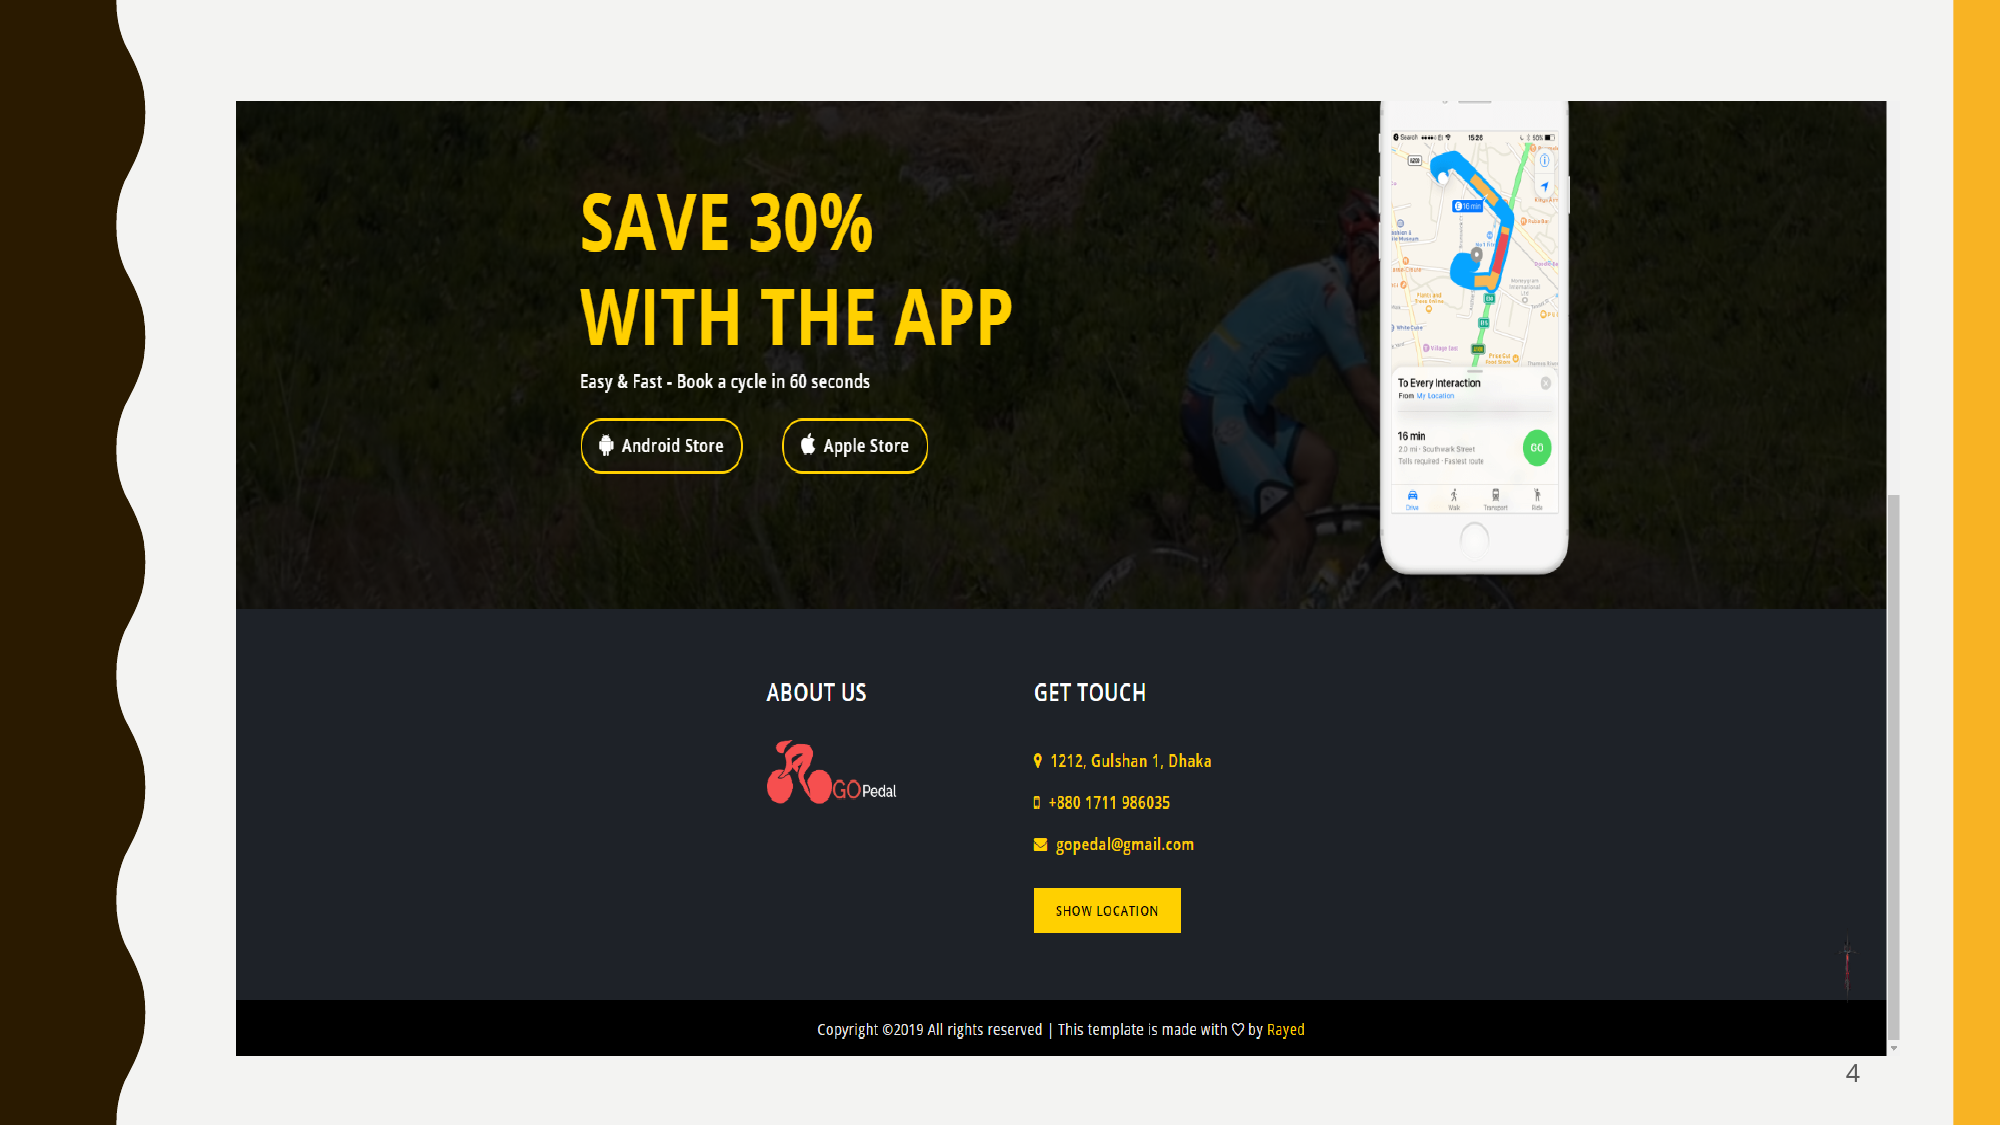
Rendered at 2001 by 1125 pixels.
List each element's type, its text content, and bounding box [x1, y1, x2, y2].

slide_number 4 [1412, 1063, 1875, 1103]
picture [236, 101, 1900, 1056]
